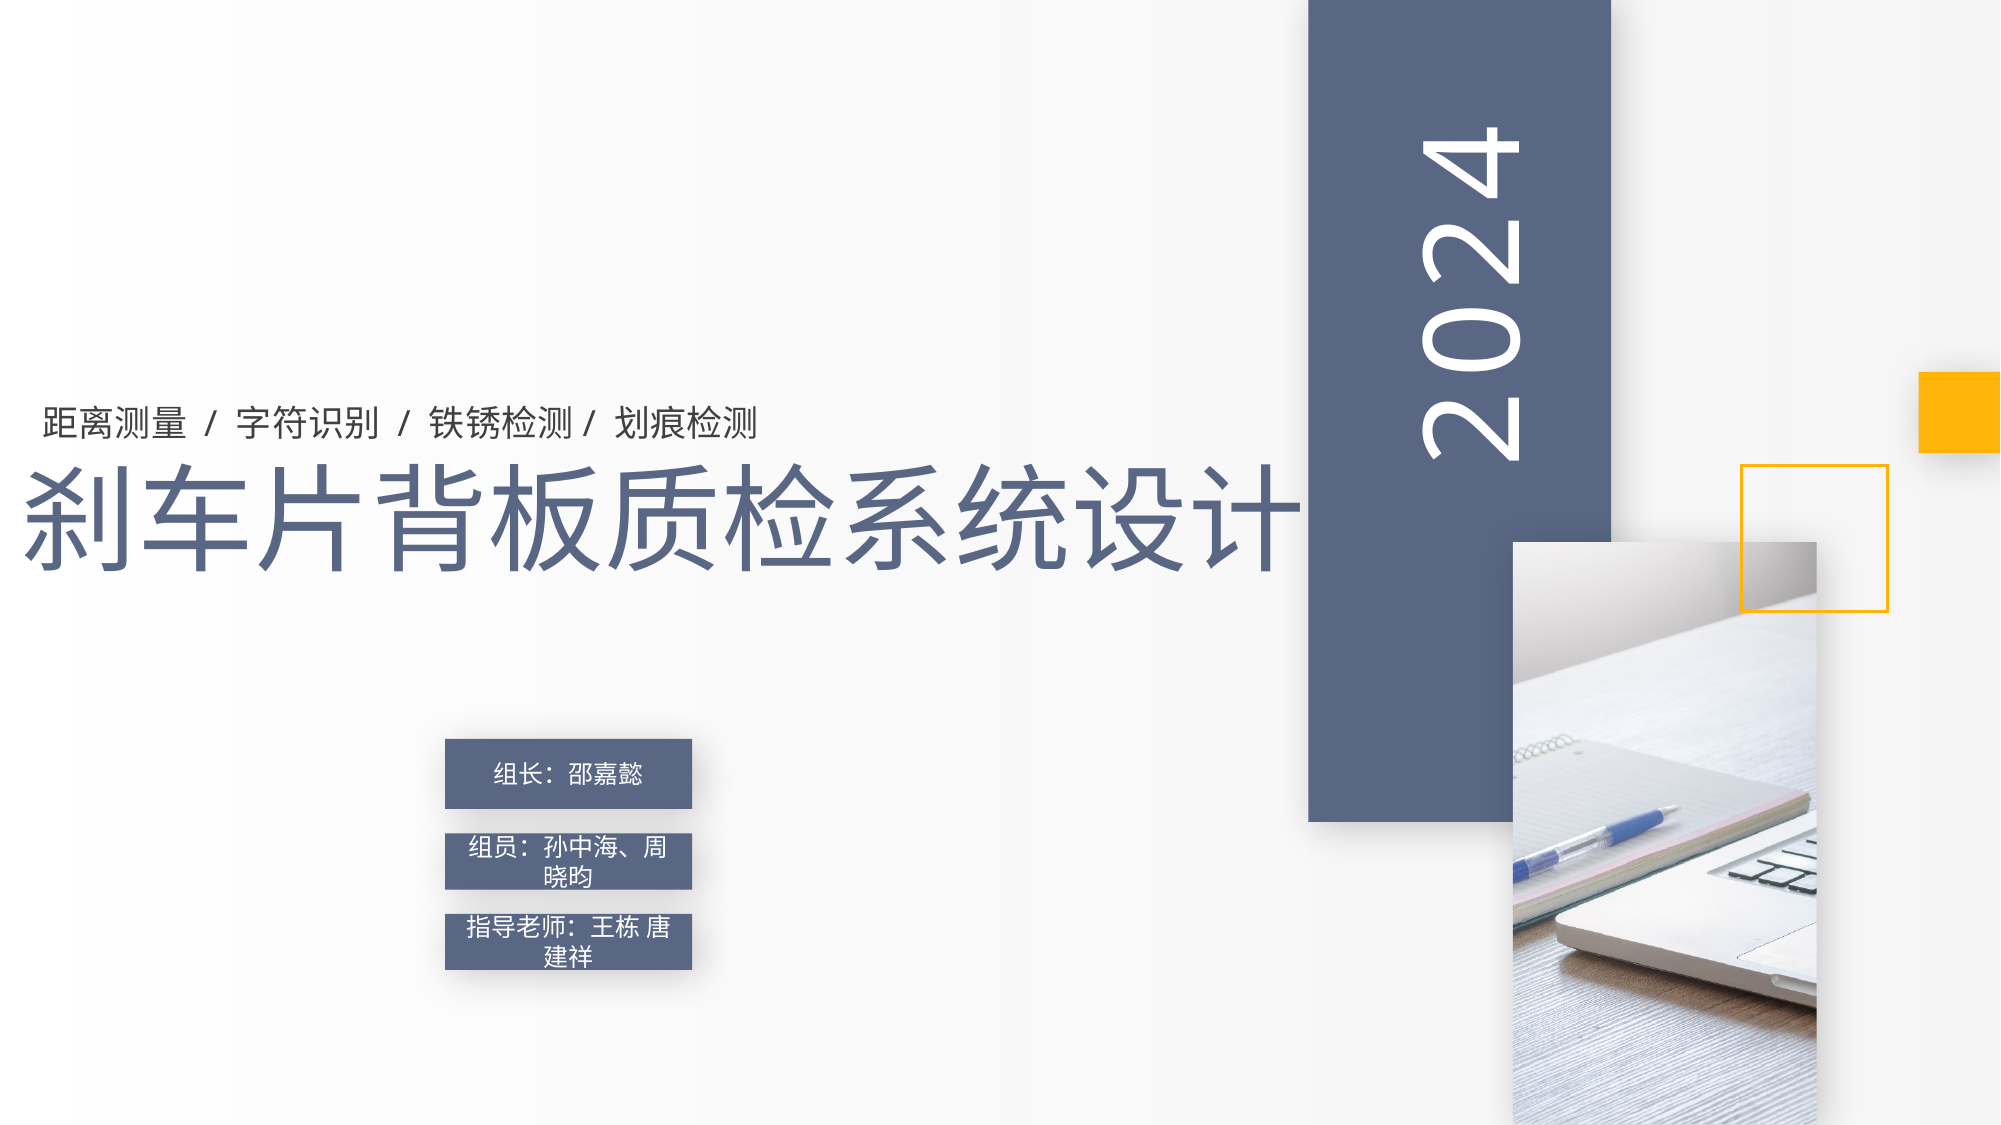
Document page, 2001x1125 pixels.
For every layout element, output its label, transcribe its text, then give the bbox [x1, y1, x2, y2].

text_box [1918, 371, 2000, 454]
text_box [1741, 465, 1888, 613]
text_box [1512, 542, 1818, 1125]
text_box 组员：孙中海、周晓昀 [444, 832, 693, 891]
text_box 刹车片背板质检系统设计 [6, 438, 1293, 594]
text_box [1307, 0, 1612, 823]
text_box 距离测量 / 字符识别 / 铁锈检测/ 划痕检测 [27, 379, 774, 451]
text_box 组长：邵嘉懿 [444, 738, 693, 810]
text_box 2024 [1378, 110, 1554, 483]
text_box 指导老师：王栋 唐建祥 [444, 913, 693, 971]
